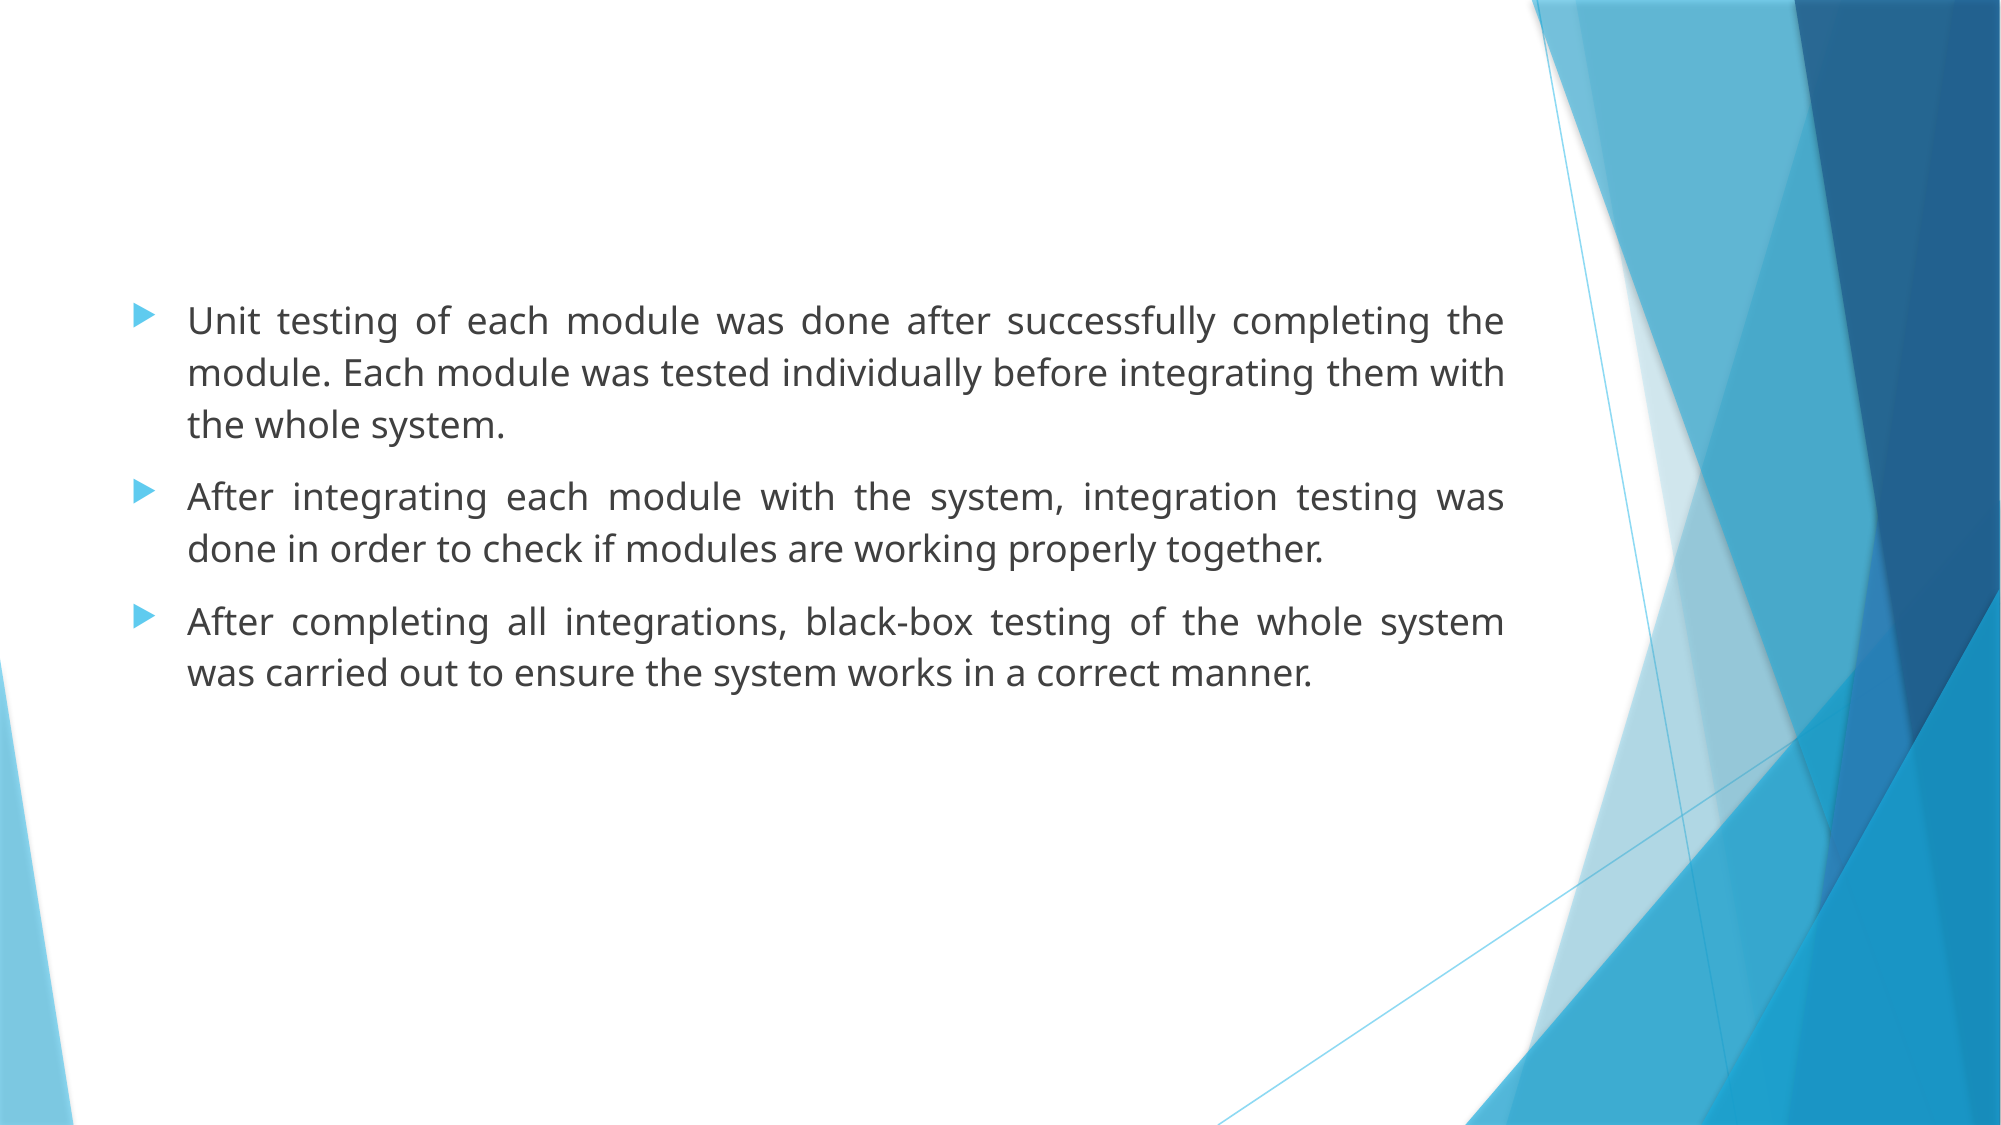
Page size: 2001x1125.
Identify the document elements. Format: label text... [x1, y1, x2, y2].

list Unit testing of each module was done after successfully completing the module. Each module was tested individually before integrating them with the whole system. After integrating each module with the system, integration testing was done in order to check if modules are working properly together. After completing all integrations, black-box testing of the whole system was carried out to ensure the system works in a correct manner. [115, 282, 1522, 992]
